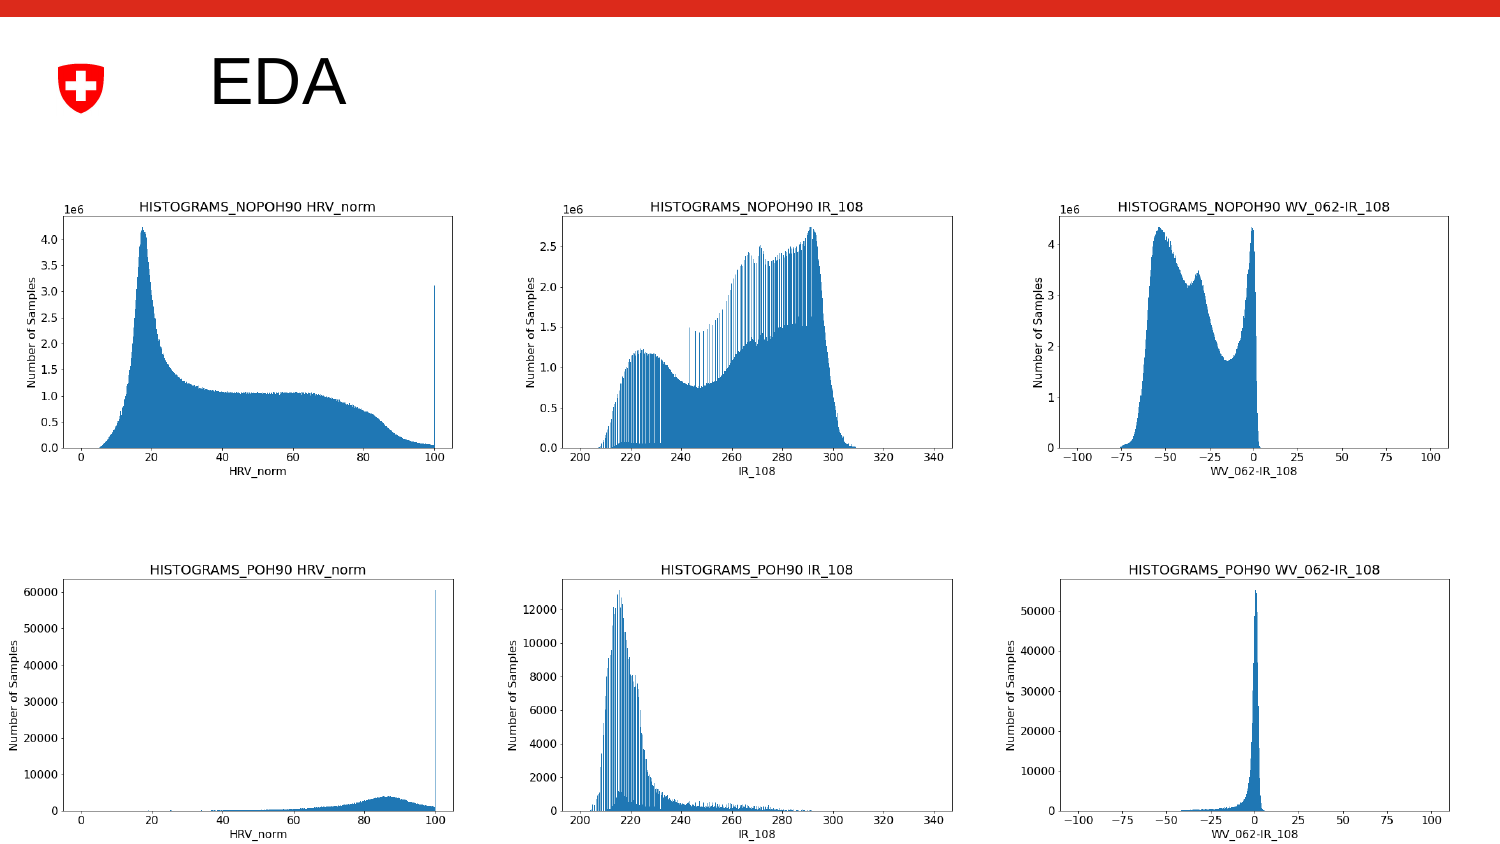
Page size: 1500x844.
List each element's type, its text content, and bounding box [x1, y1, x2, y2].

picture [0, 179, 1499, 481]
picture [0, 542, 1500, 844]
title EDA [194, 30, 1428, 147]
